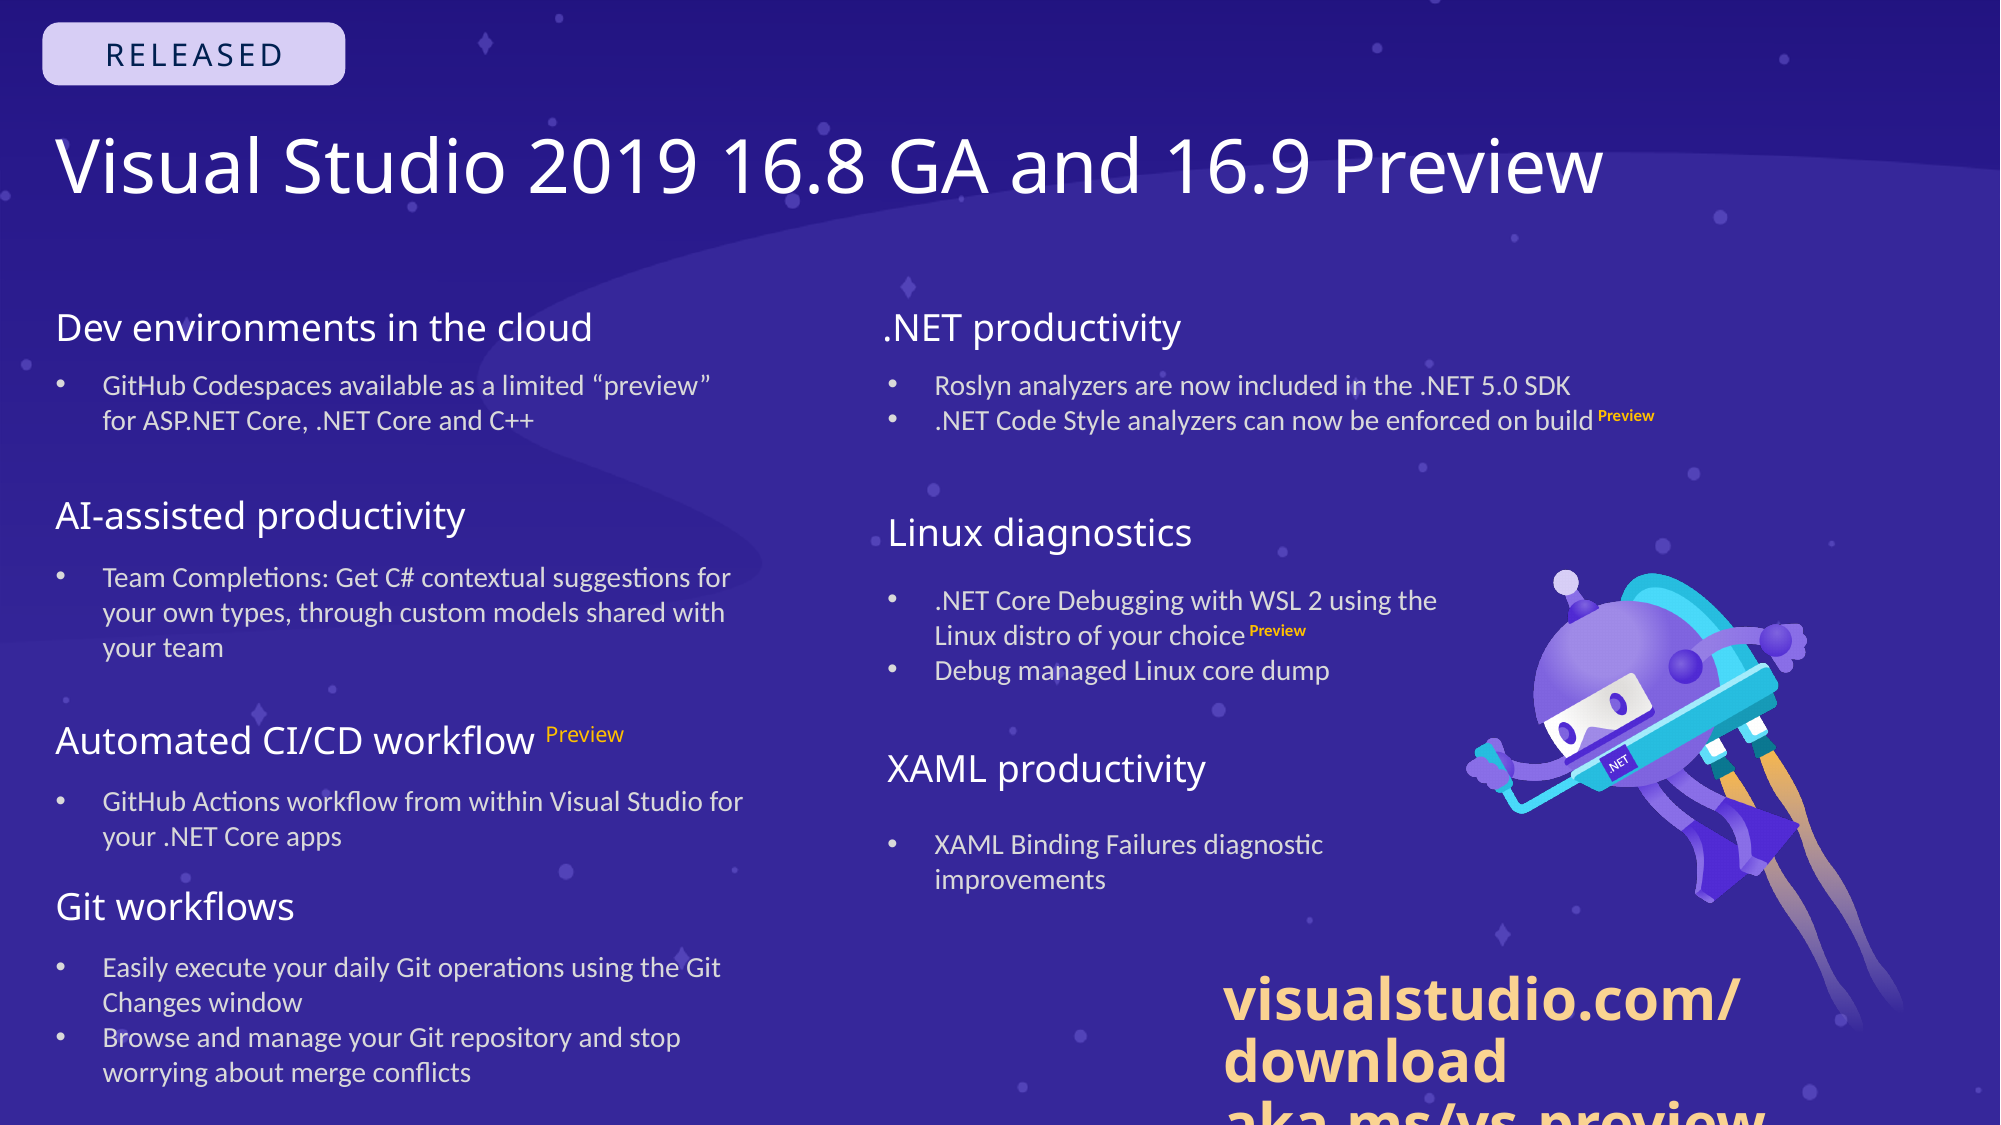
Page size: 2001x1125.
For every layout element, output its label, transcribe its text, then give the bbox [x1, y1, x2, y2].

text_box XAML productivity [872, 737, 1462, 797]
text_box .NET productivity [867, 296, 1456, 357]
title Visual Studio 2019 16.8 GA and 16.9 Preview [40, 114, 1949, 224]
text_box Linux diagnostics [872, 501, 1462, 561]
text_box visualstudio.com/download aka.ms/vs-preview [1208, 1009, 1928, 1119]
text_box Automated CI/CD workflow Preview [40, 709, 659, 769]
text_box Dev environments in the cloud [40, 296, 629, 357]
text_box .NET Core Debugging with WSL 2 using the Linux distro of your choice Preview Debug managed Linux core dump [872, 573, 1480, 694]
text_box Roslyn analyzers are now included in the .NET 5.0 SDK .NET Code Style analyzers can now be enforced on build Preview [872, 358, 1815, 479]
text_box Git workflows [40, 875, 629, 935]
text_box AI-assisted productivity [40, 484, 629, 545]
text_box XAML Binding Failures diagnostic improvements [872, 818, 1480, 903]
picture [0, 0, 2000, 1125]
text_box Team Completions: Get C# contextual suggestions for your own types, through custom models shared with your team [40, 550, 765, 671]
text_box GitHub Codespaces available as a limited “preview” for ASP.NET Core, .NET Core and C++ [40, 358, 765, 444]
text_box GitHub Actions workflow from within Visual Studio for your .NET Core apps [40, 775, 765, 860]
text_box Easily execute your daily Git operations using the Git Changes window Browse and manage your Git repository and stop worrying about merge conflicts [40, 941, 765, 1096]
